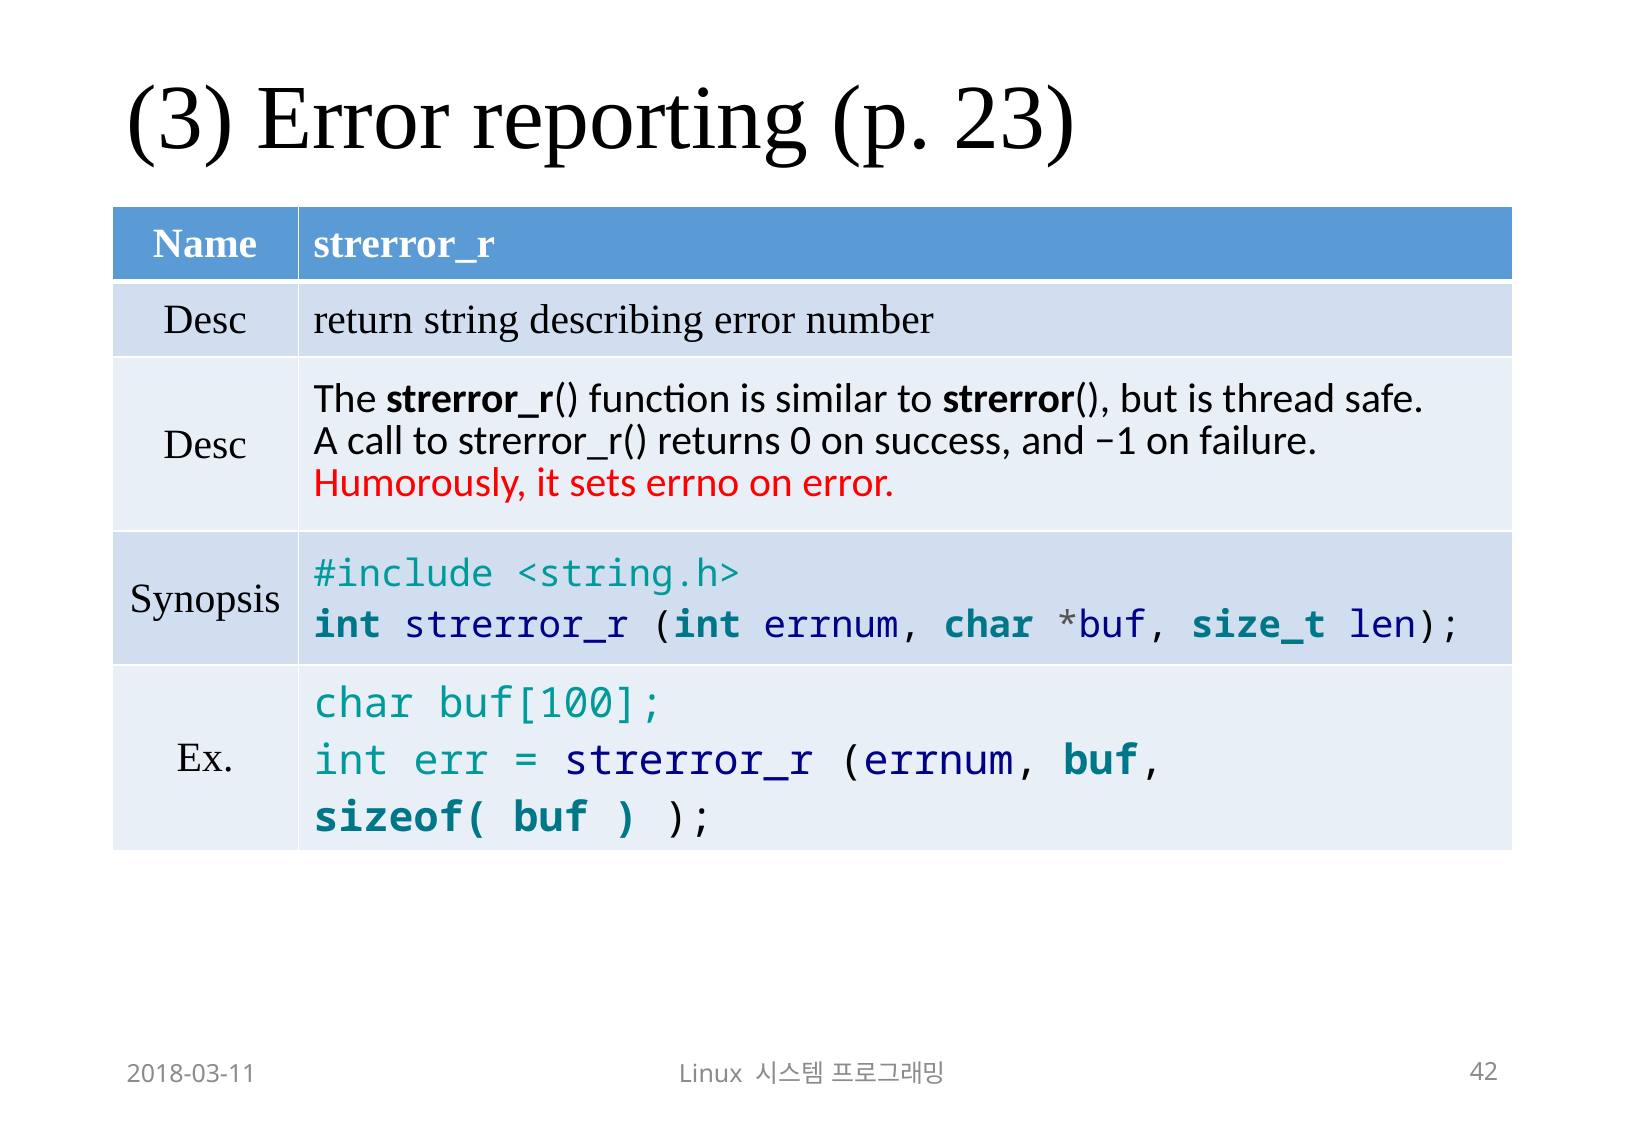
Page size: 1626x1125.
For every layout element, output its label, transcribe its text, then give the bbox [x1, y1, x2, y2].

slide_number 42 [1147, 1042, 1514, 1103]
table_cell Desc [113, 284, 298, 356]
table_header strerror_r [299, 207, 1512, 279]
table_cell #include <string.h> int strerror_r (int errnum, char *buf, size_t len); [299, 532, 1512, 664]
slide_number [111, 1042, 478, 1103]
table_cell char buf[100]; int err = strerror_r (errnum, buf, sizeof( buf ) ); [299, 666, 1512, 850]
table_cell Desc [113, 358, 298, 530]
table_cell The strerror_r() function is similar to strerror(), but is thread safe. A call to strerror_r() returns 0 on success, and −1 on failure. Humorously, it sets errno on error. [299, 358, 1512, 530]
table_cell Synopsis [113, 532, 298, 664]
title (3) Error reporting (p. 23) [111, 59, 1514, 179]
table_cell return string describing error number [299, 284, 1512, 356]
footer Linux 시스템 프로그래밍 [538, 1042, 1087, 1103]
table_header Name [113, 207, 298, 279]
table_cell Ex. [113, 666, 298, 850]
